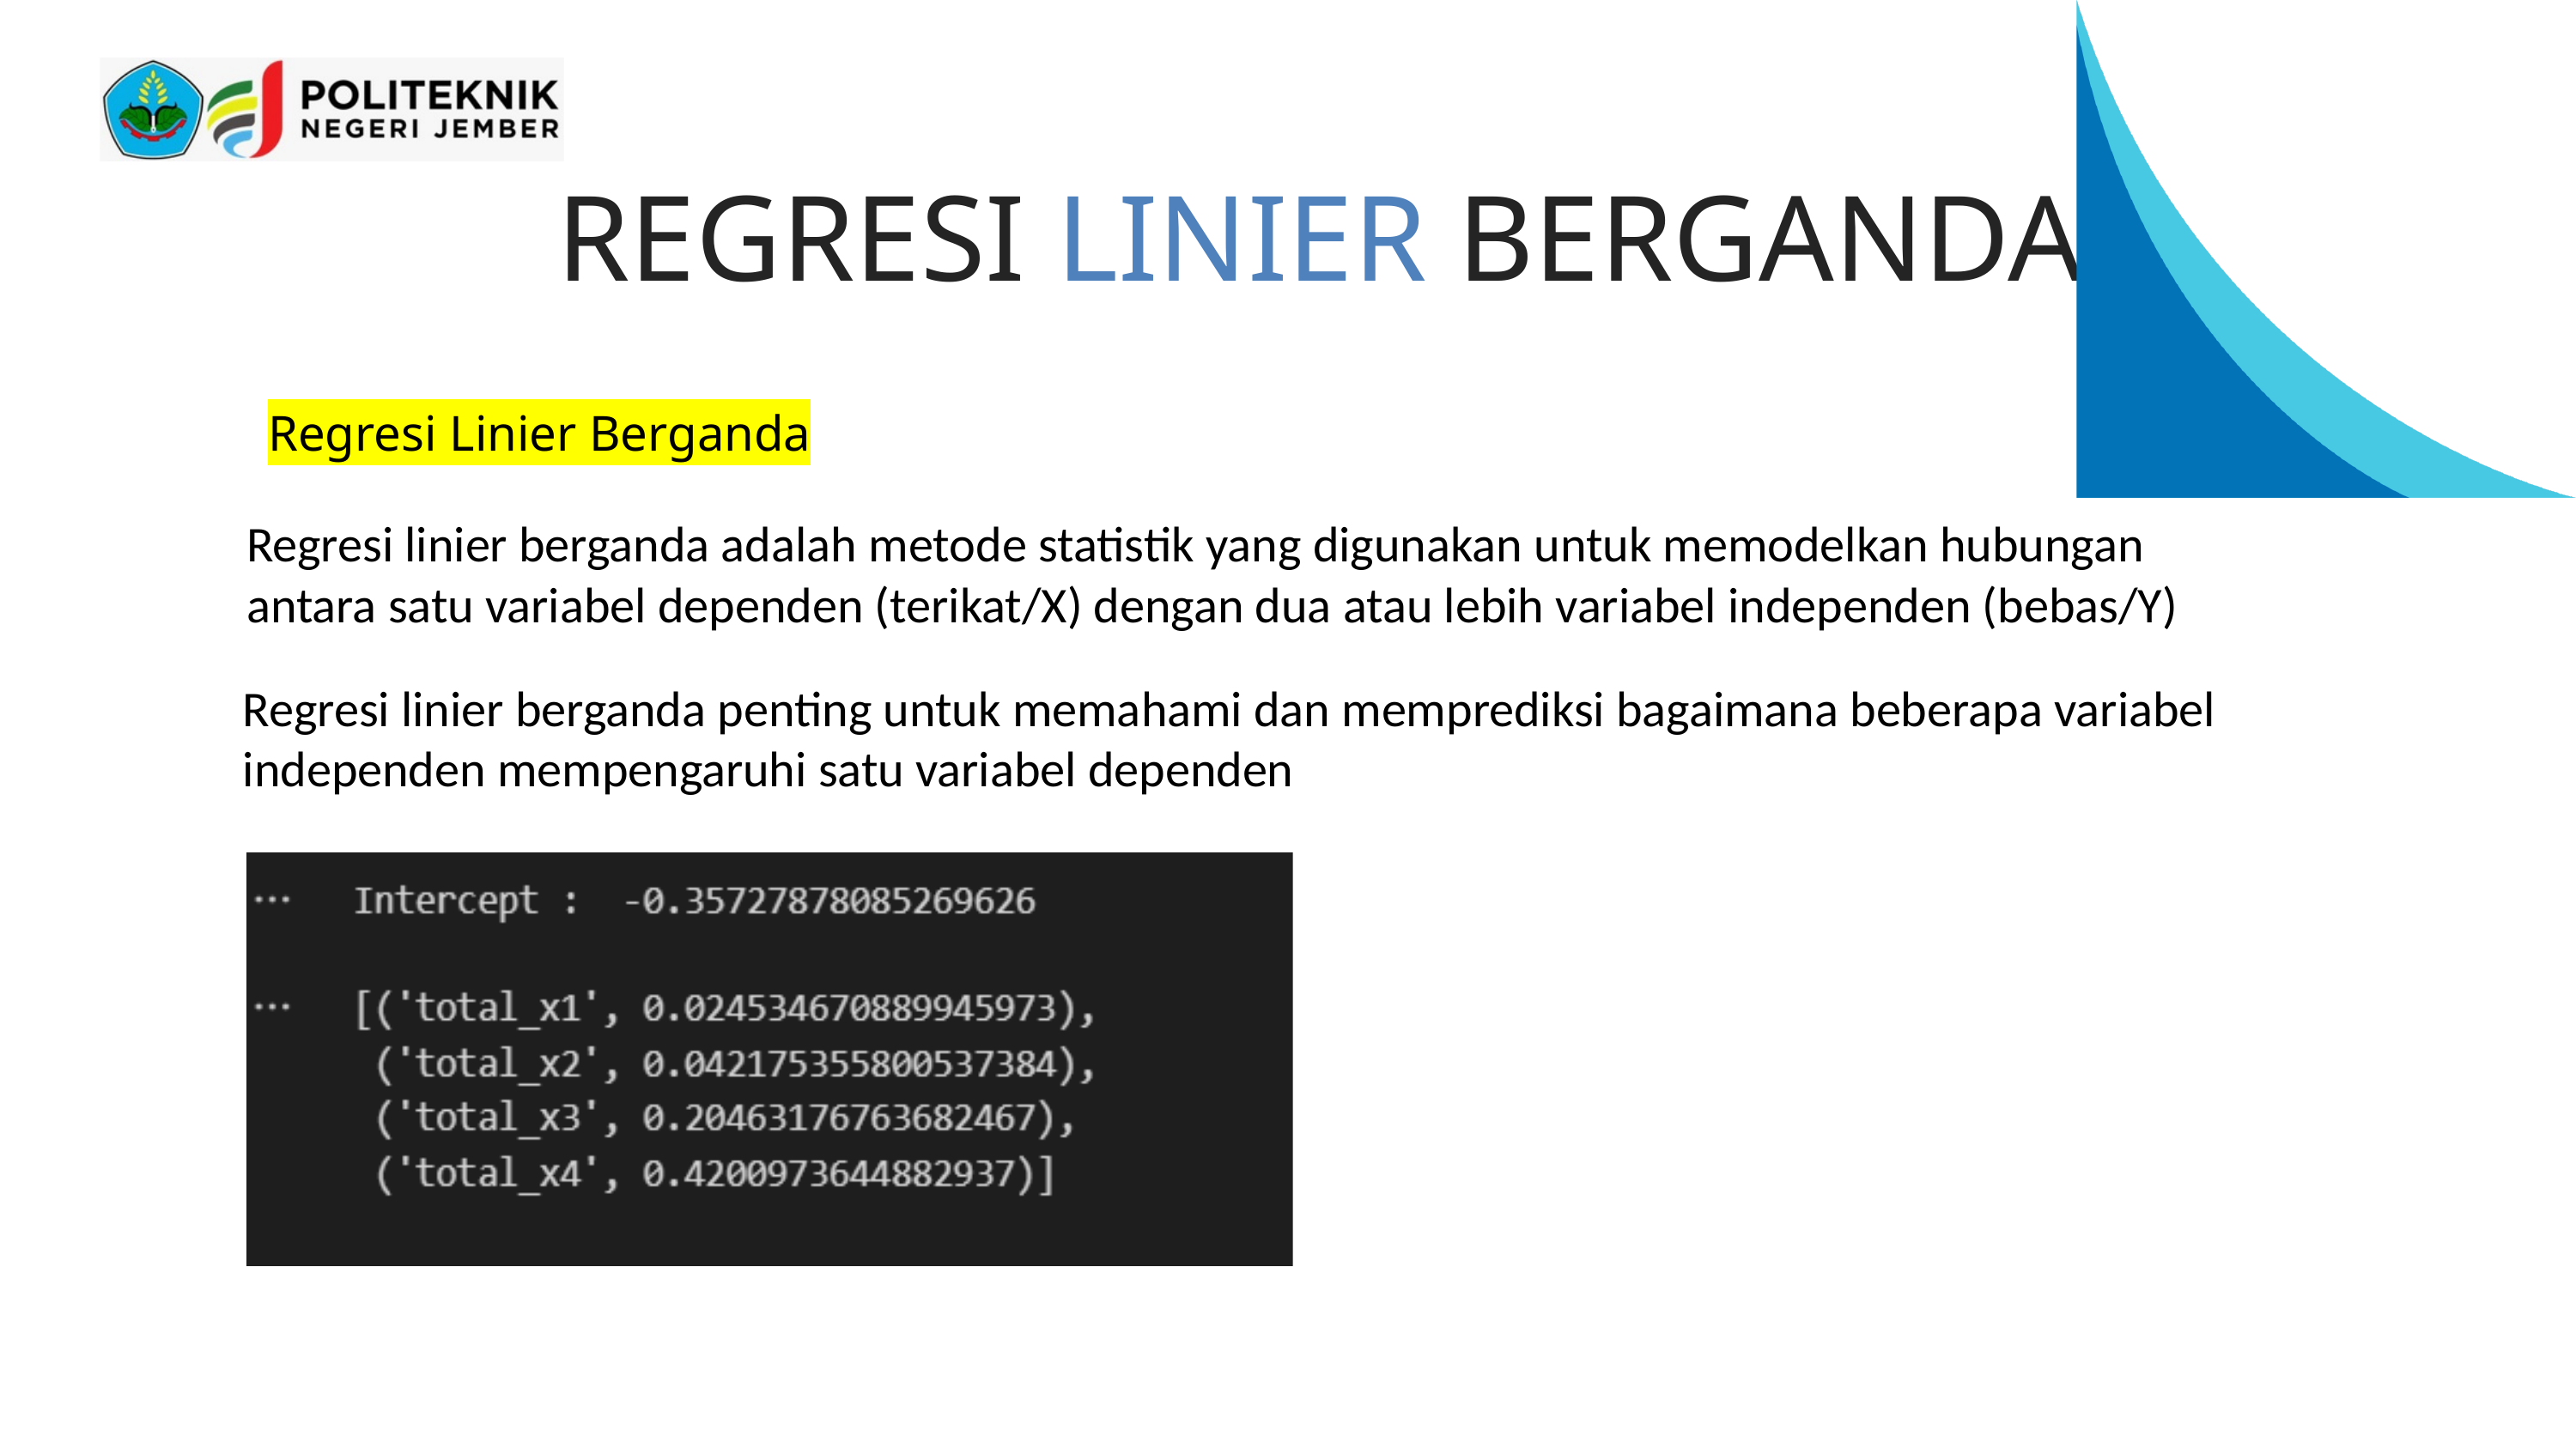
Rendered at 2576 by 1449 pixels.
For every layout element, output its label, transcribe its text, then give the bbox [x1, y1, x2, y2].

text_box REGRESI LINIER BERGANDA [204, 198, 2076, 306]
text_box Regresi Linier Berganda [235, 415, 843, 461]
picture [246, 852, 1293, 1266]
text_box Regresi linier berganda adalah metode statistik yang digunakan untuk memodelkan hubungan antara satu variabel dependen (terikat/X) dengan dua atau lebih variabel independen (bebas/Y) [246, 512, 2276, 633]
text_box Regresi linier berganda penting untuk memahami dan memprediksi bagaimana beberapa variabel independen mempengaruhi satu variabel dependen [230, 670, 2404, 803]
text_box [2076, 0, 2576, 498]
text_box [100, 58, 564, 161]
